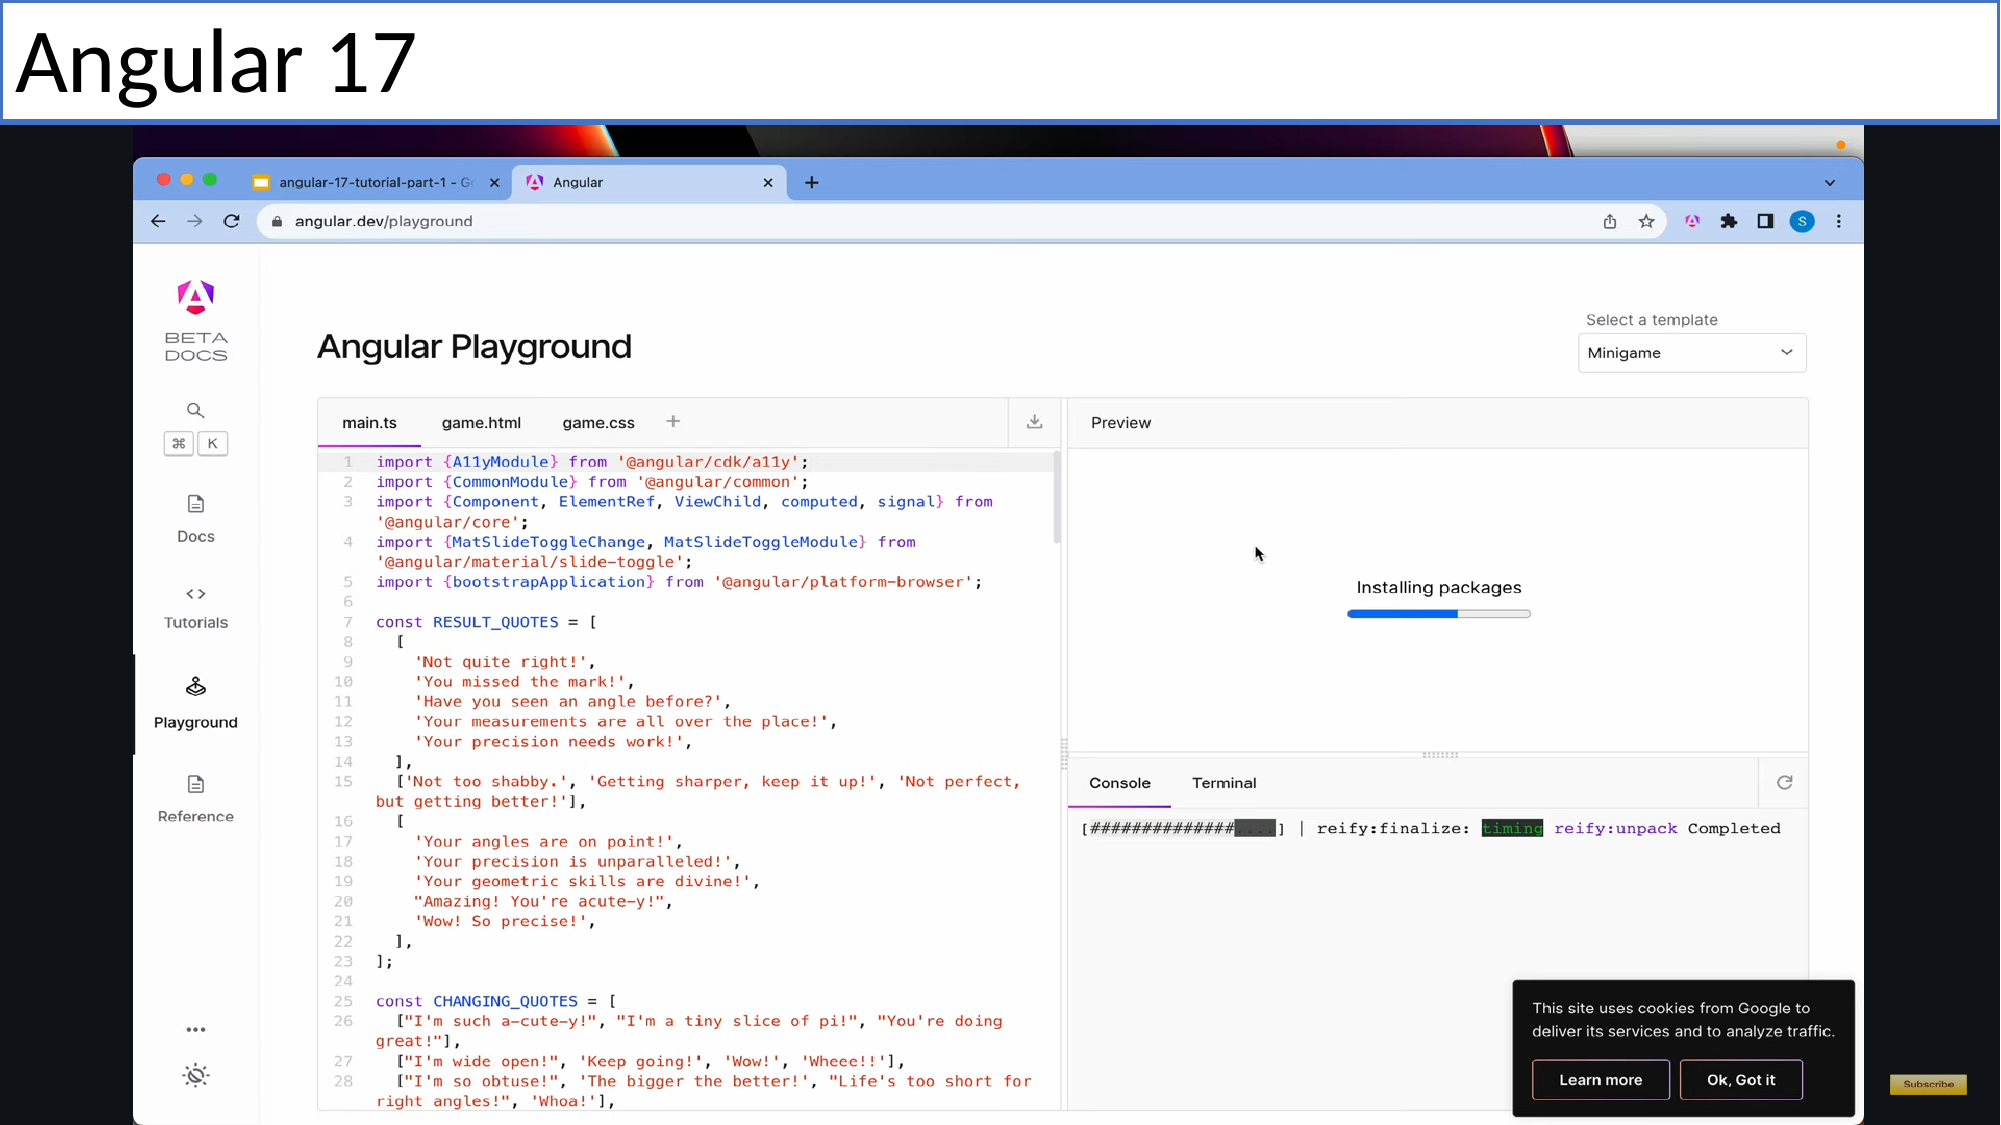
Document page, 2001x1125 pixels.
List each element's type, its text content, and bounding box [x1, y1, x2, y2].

title Angular 17 [0, 0, 2000, 119]
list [0, 124, 2000, 1125]
